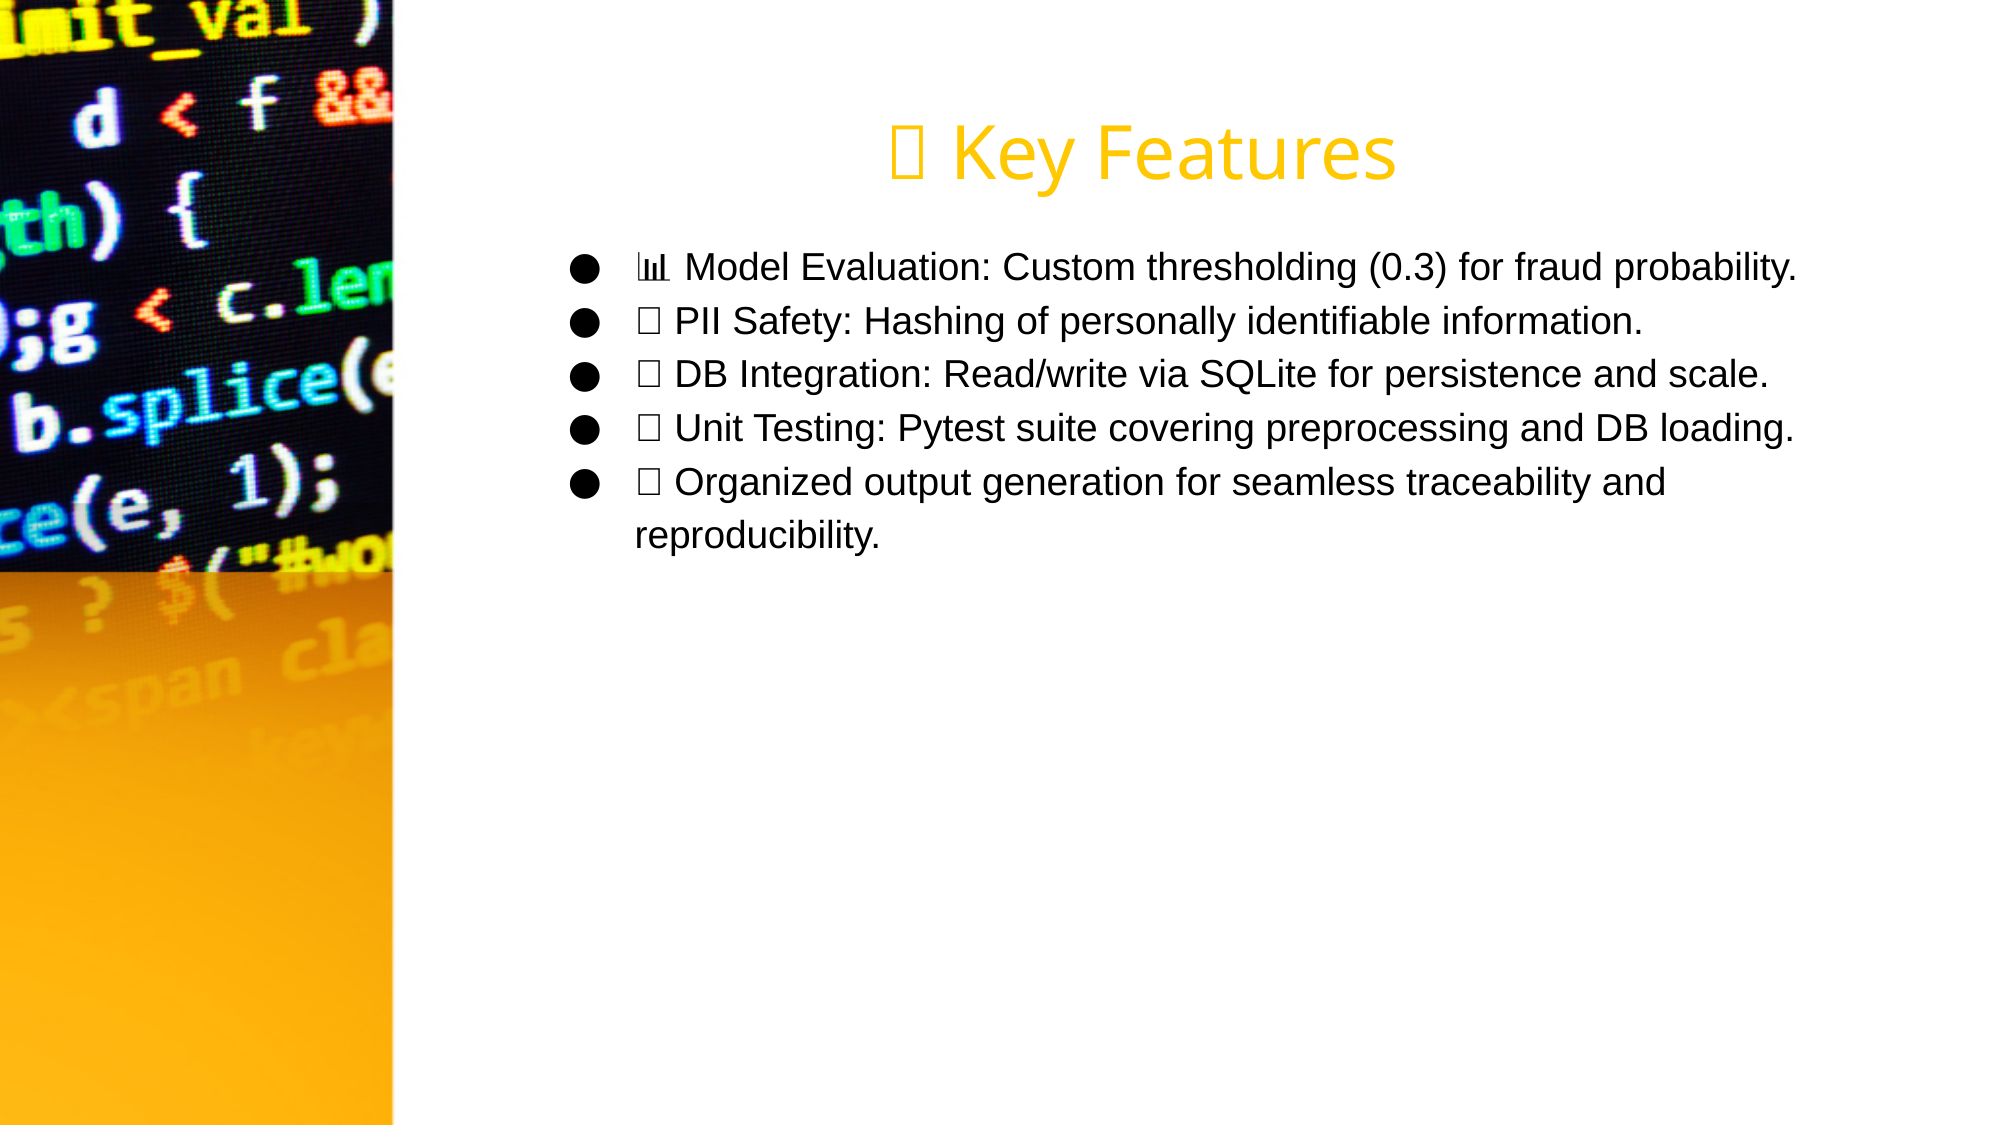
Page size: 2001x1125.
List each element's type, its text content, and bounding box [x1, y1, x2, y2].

text_box 📊 Model Evaluation: Custom thresholding (0.3) for fraud probability. 🔐 PII Safety: Hashing of personally identifiable information. 💾 DB Integration: Read/write via SQLite for persistence and scale. 🧪 Unit Testing: Pytest suite covering preprocessing and DB loading. 📁 Organized output generation for seamless traceability and reproducibility. [514, 214, 1836, 577]
title ✨ Key Features [373, 89, 1912, 215]
picture [0, 0, 2001, 1125]
picture [0, 512, 14, 520]
